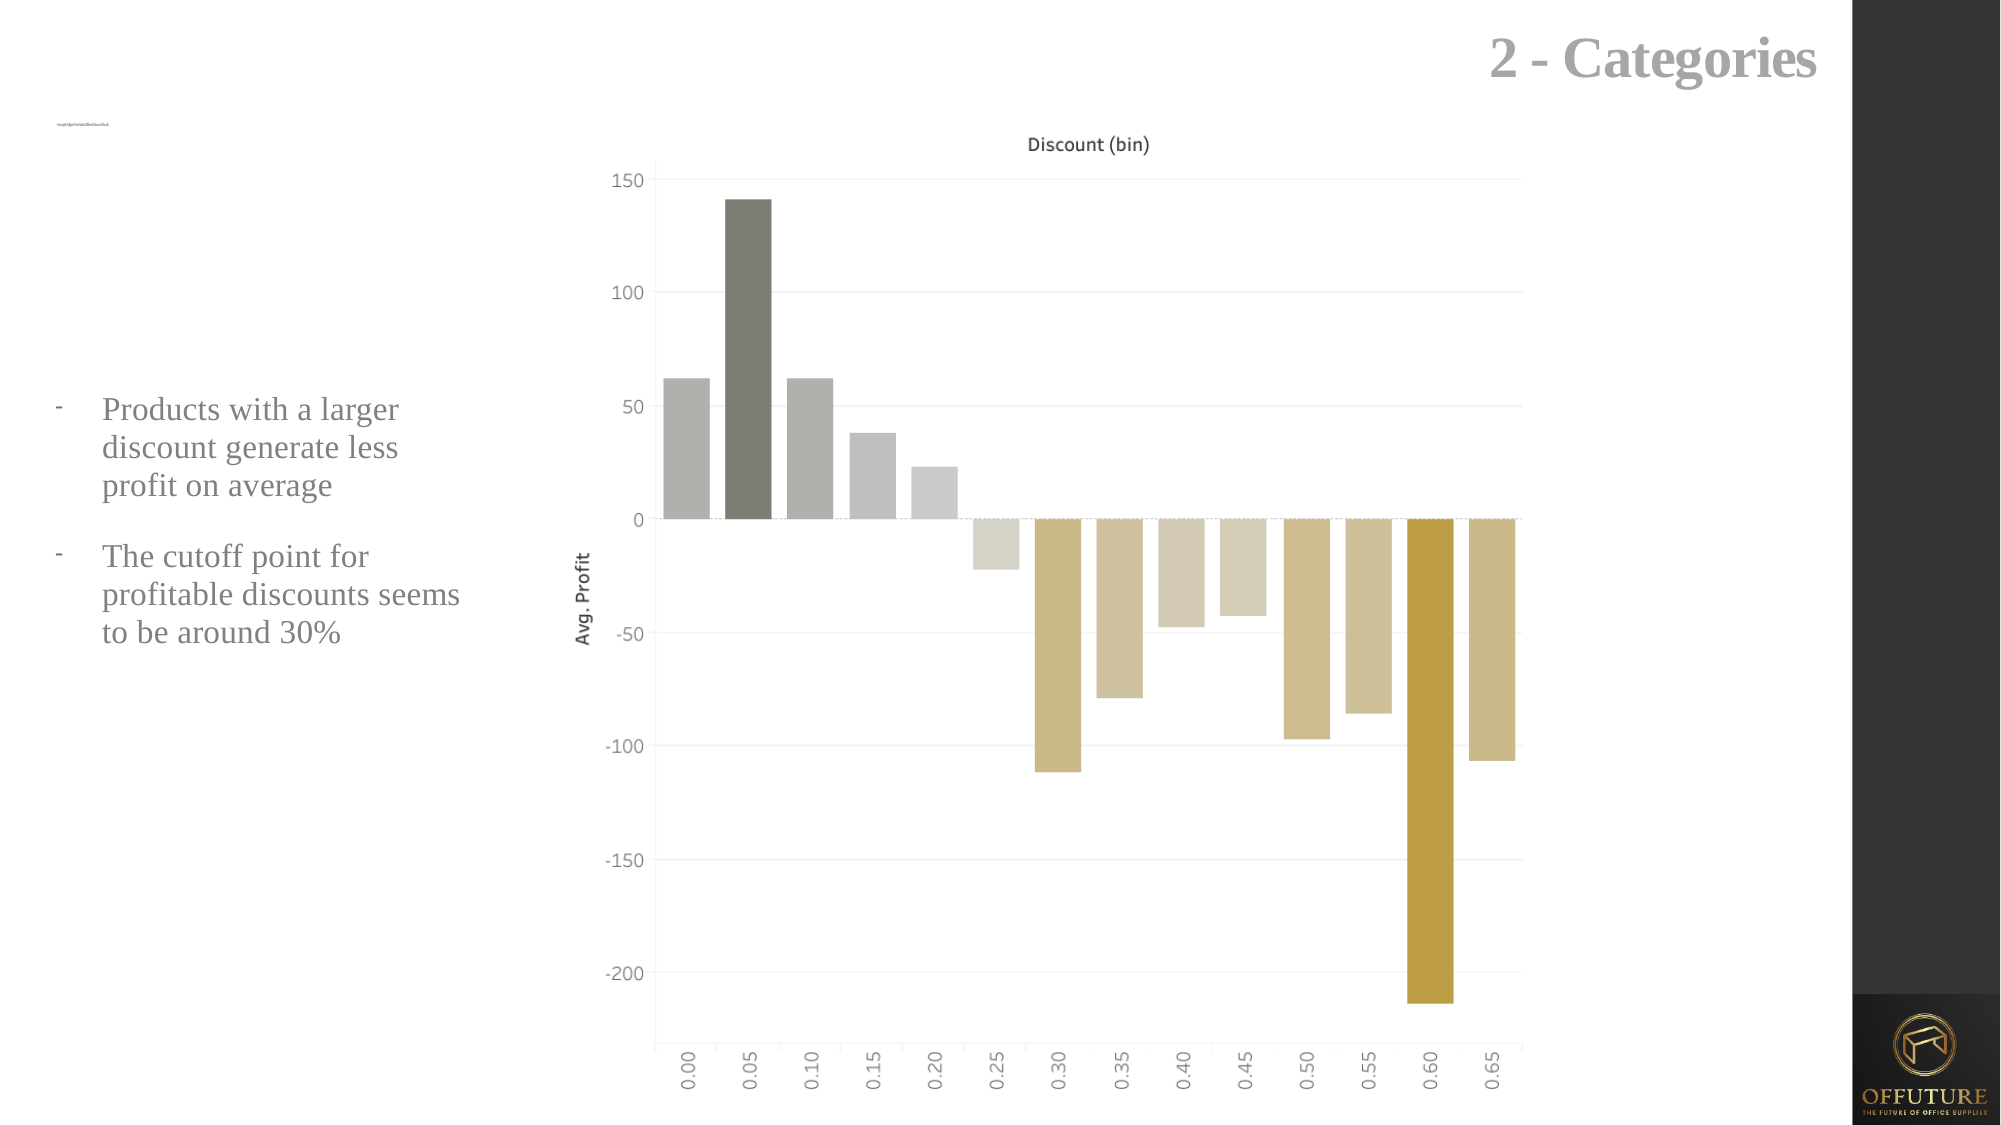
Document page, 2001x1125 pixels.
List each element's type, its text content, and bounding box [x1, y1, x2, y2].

picture [1853, 994, 2000, 1125]
picture [538, 114, 1537, 1123]
title Average Profit per Product for Different Discount Bands [41, 114, 532, 135]
text_box Products with a larger discount generate less profit on average The cutoff point for profitable discounts seems to be around 30% [40, 309, 495, 952]
text_box 2 - Categories [1474, 5, 2000, 98]
